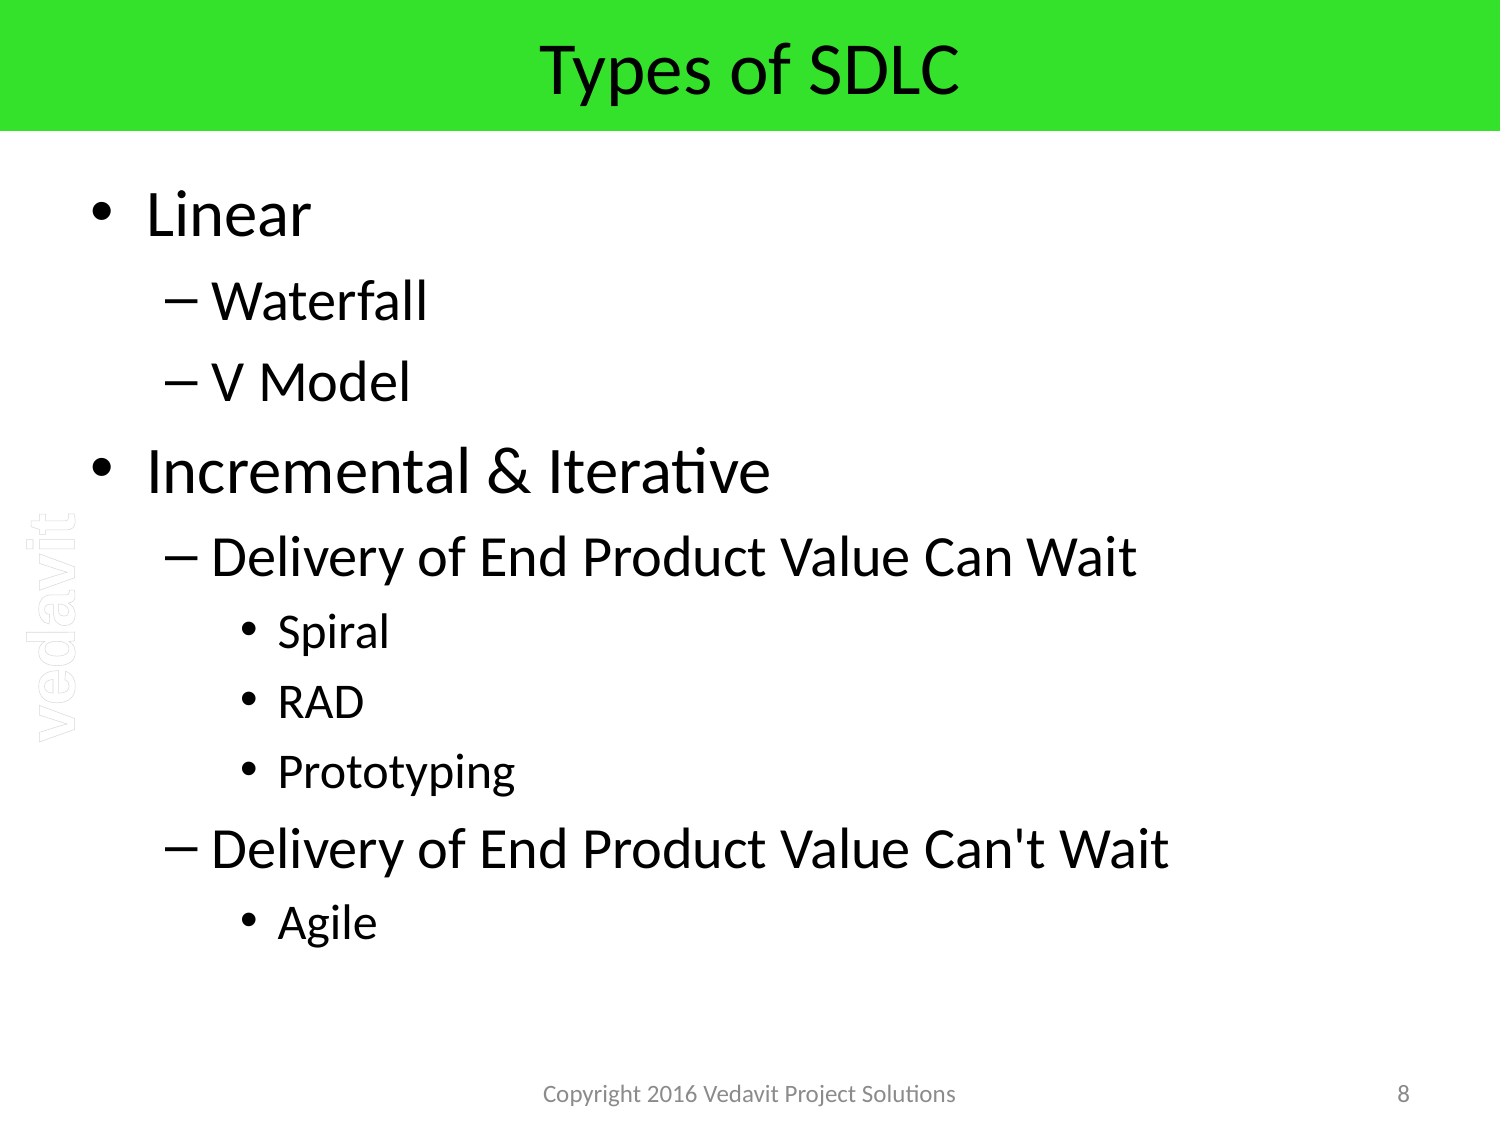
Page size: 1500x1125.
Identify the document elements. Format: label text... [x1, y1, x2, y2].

list Linear Waterfall V Model Incremental & Iterative Delivery of End Product Value Can Wait Spiral RAD Prototyping Delivery of End Product Value Can't Wait Agile [75, 162, 1425, 1000]
title Types of SDLC [0, 0, 1500, 131]
footer Copyright 2016 Vedavit Project Solutions [512, 1062, 988, 1123]
slide_number 8 [1074, 1062, 1425, 1123]
